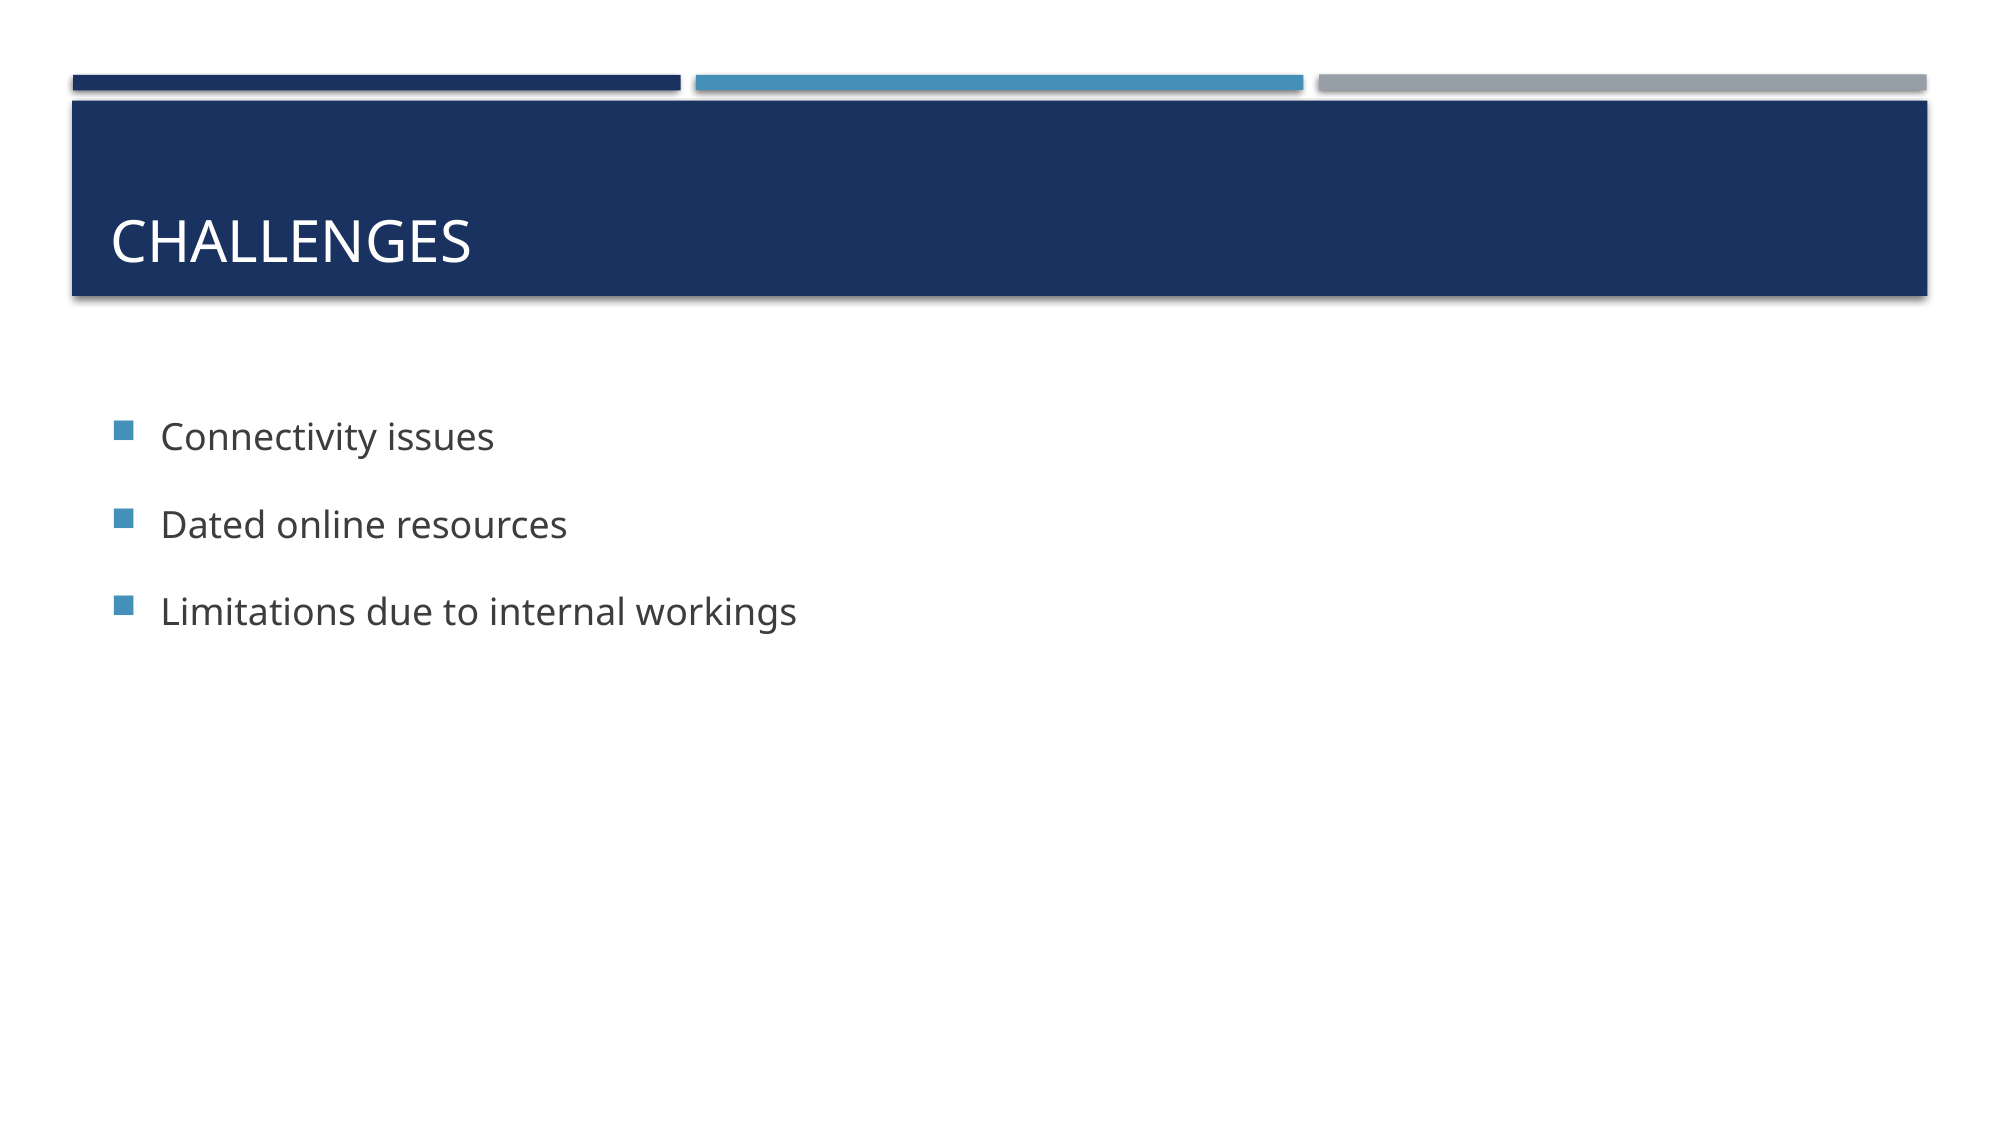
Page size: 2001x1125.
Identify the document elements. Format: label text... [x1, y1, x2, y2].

list Connectivity issues Dated online resources Limitations due to internal workings [95, 383, 1905, 962]
title CHALLENGES [95, 115, 1905, 282]
